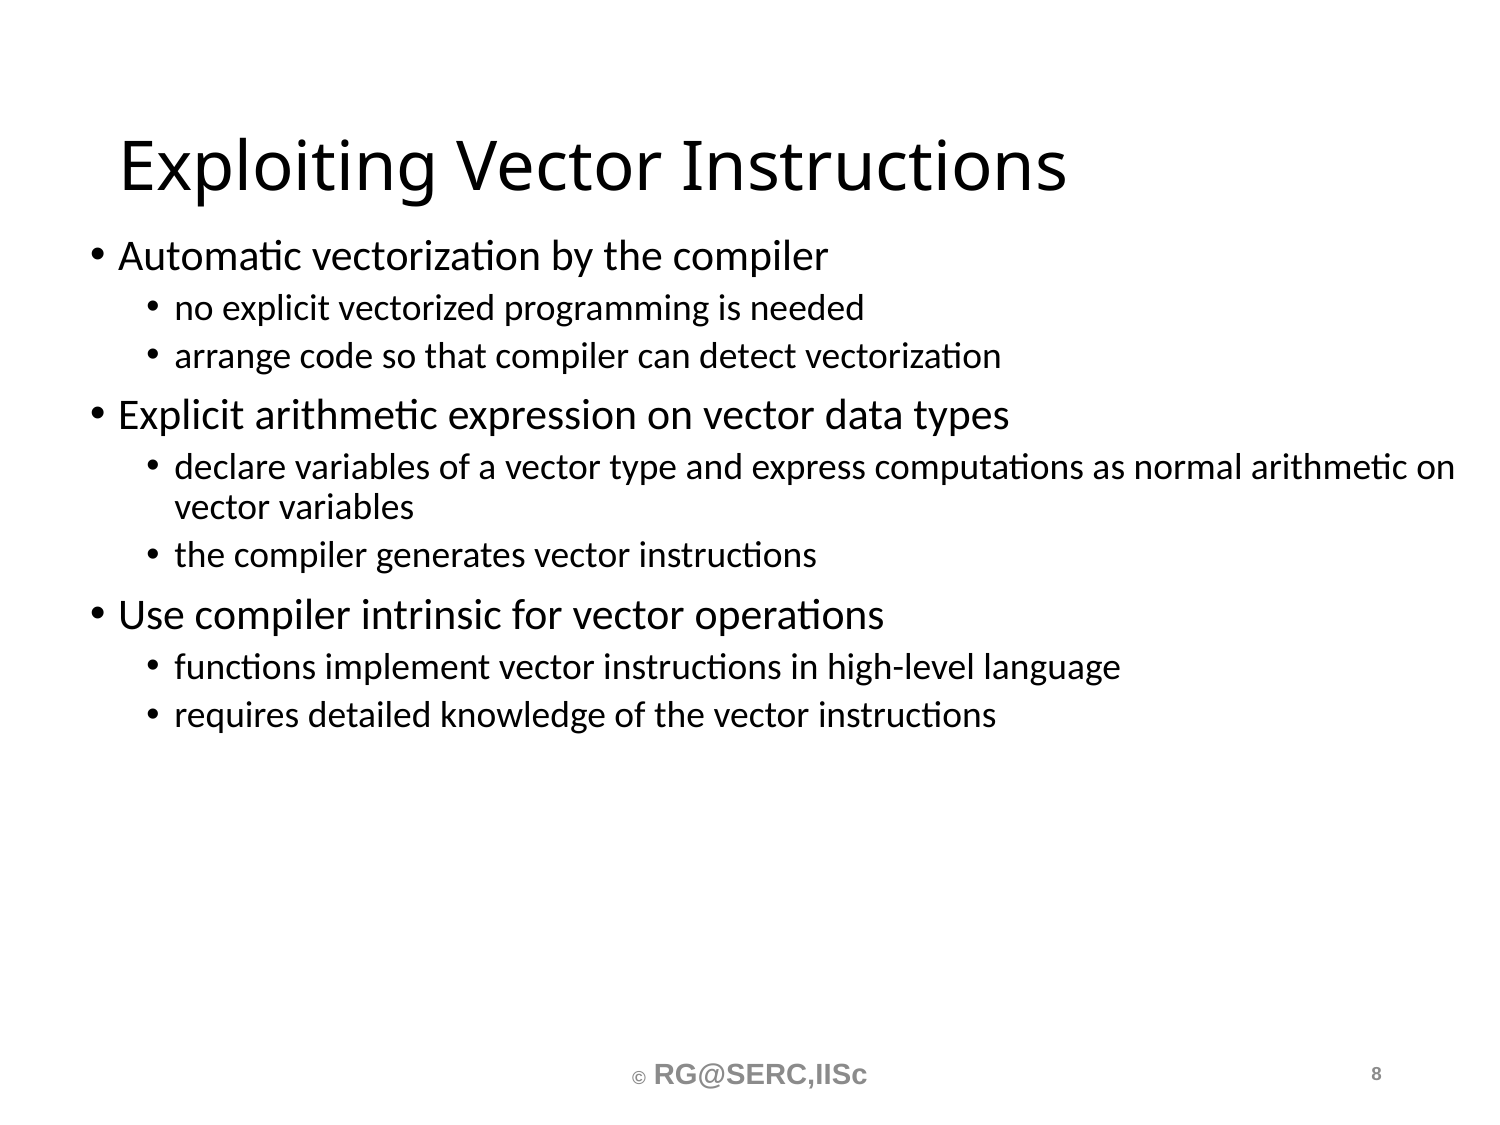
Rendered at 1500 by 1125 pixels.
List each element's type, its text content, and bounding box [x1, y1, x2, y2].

slide_number 8 [1059, 1042, 1397, 1103]
footer © RG@SERC,IISc [496, 1042, 1004, 1103]
title Exploiting Vector Instructions [103, 59, 1397, 224]
list Automatic vectorization by the compiler no explicit vectorized programming is needed arrange code so that compiler can detect vectorization Explicit arithmetic expression on vector data types declare variables of a vector type and express computations as normal arithmetic on vector variables the compiler generates vector instructions Use compiler intrinsic for vector operations functions implement vector instructions in high-level language requires detailed knowledge of the vector instructions [75, 224, 1475, 1000]
